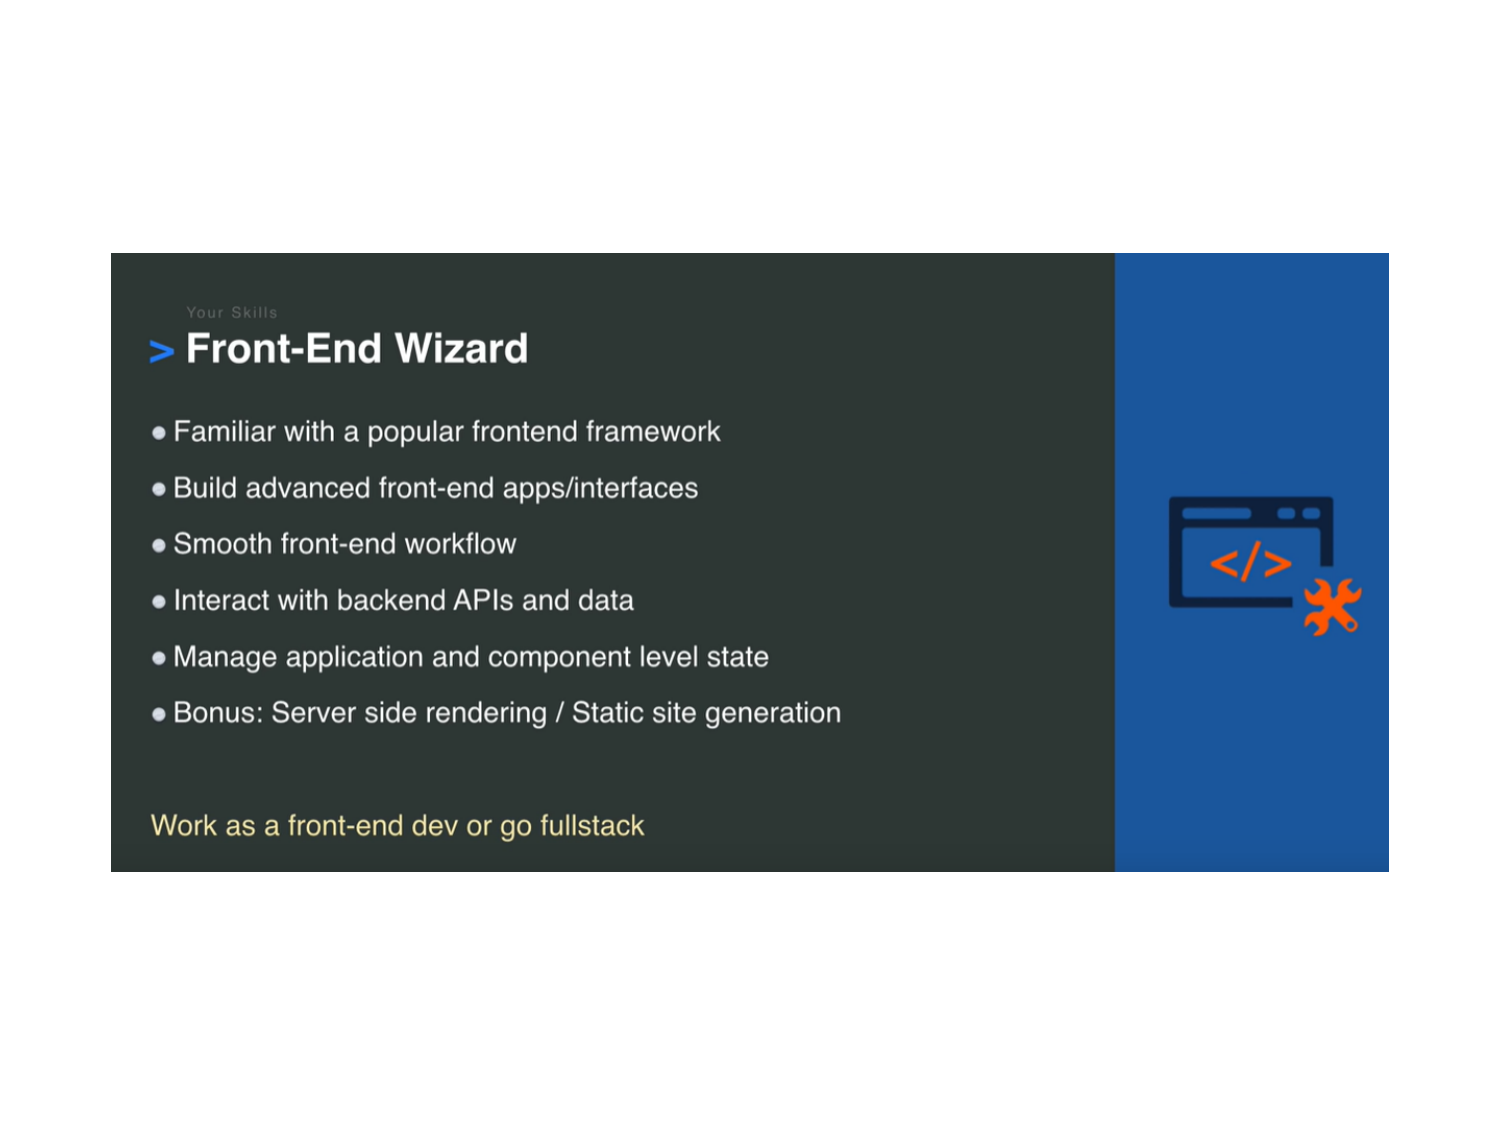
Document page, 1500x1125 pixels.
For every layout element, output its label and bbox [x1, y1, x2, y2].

picture [111, 253, 1389, 872]
